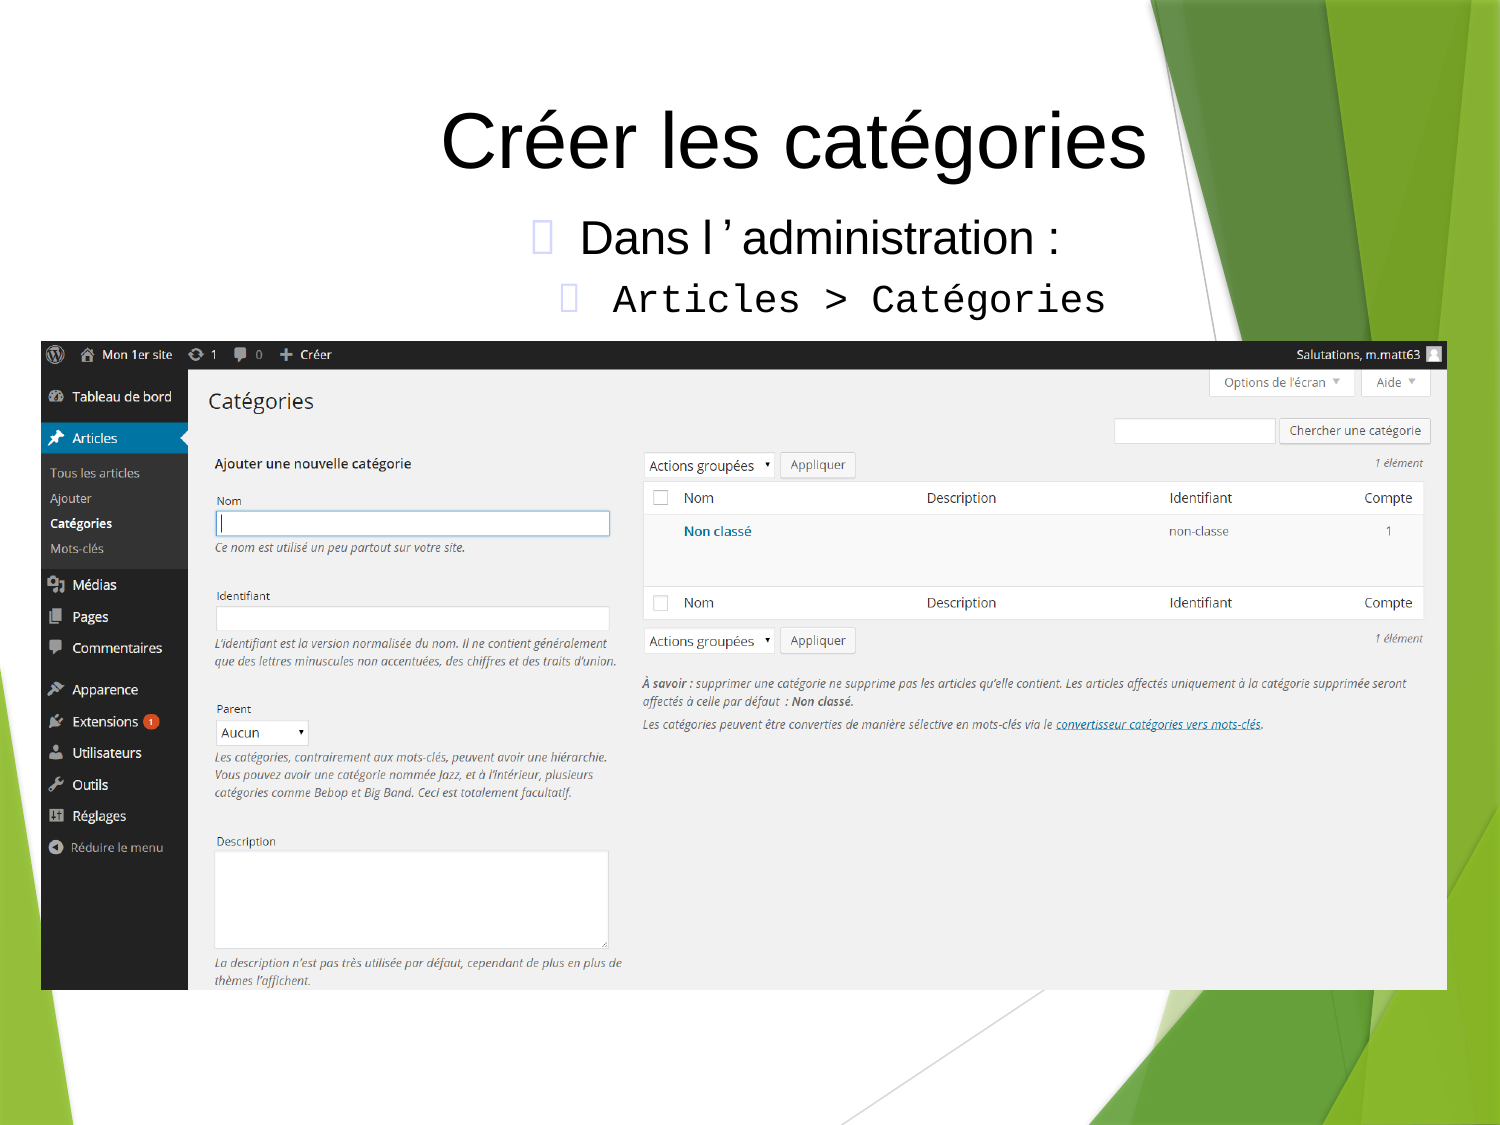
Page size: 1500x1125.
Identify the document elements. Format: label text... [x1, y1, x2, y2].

picture [52, 431, 63, 442]
text_box  Articles > Catégories [557, 272, 1108, 340]
text_box  Dans lʼadministration : [528, 206, 1061, 322]
text_box Créer les catégories [440, 93, 1150, 276]
picture [40, 341, 1448, 991]
